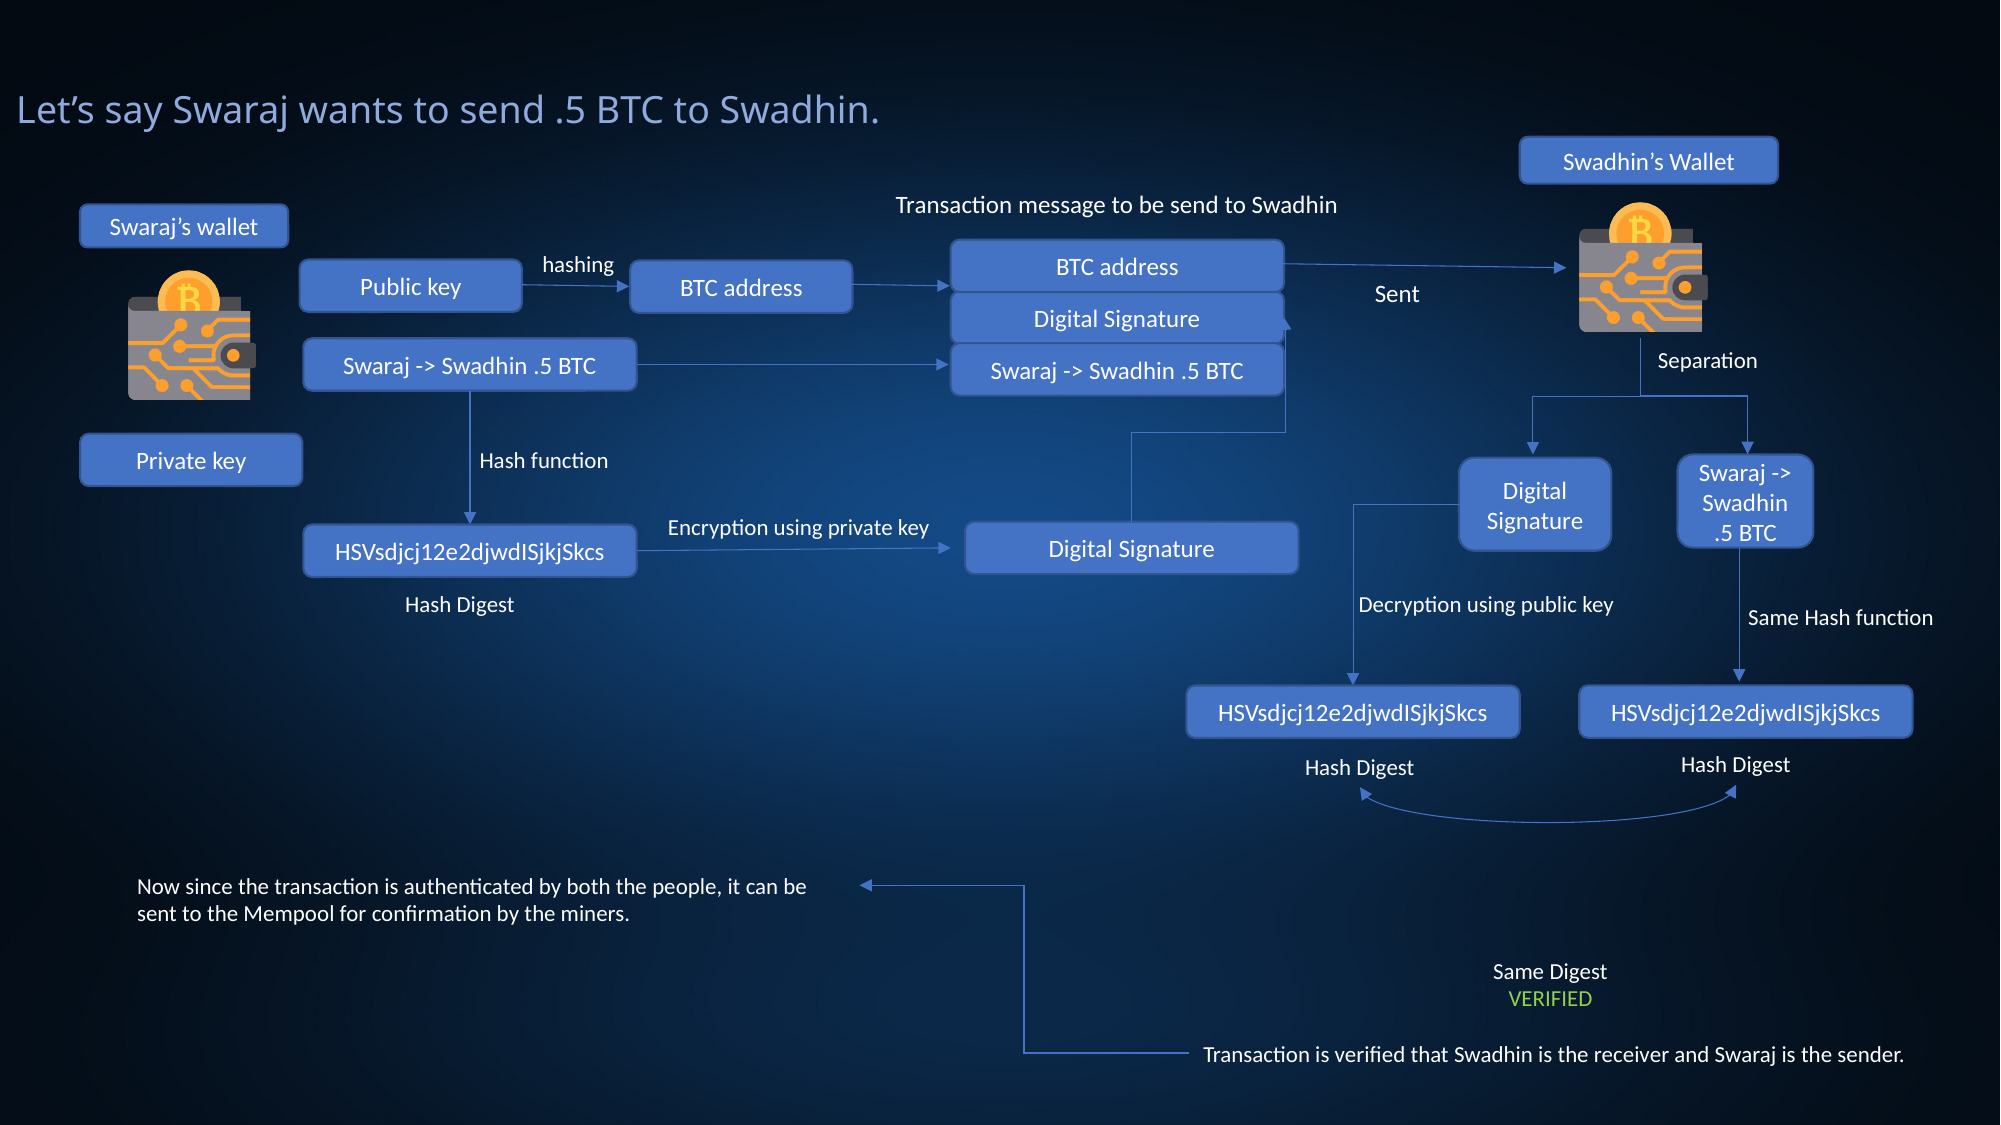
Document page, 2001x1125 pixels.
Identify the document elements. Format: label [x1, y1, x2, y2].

text_box [1106, 343, 1311, 496]
text_box [1278, 263, 1566, 268]
picture [0, 0, 2000, 1125]
text_box [1353, 504, 1459, 686]
text_box [859, 885, 1187, 1054]
text_box [636, 547, 951, 551]
text_box [1546, 598, 1550, 975]
text_box [1528, 342, 1646, 451]
text_box [1636, 342, 1753, 450]
